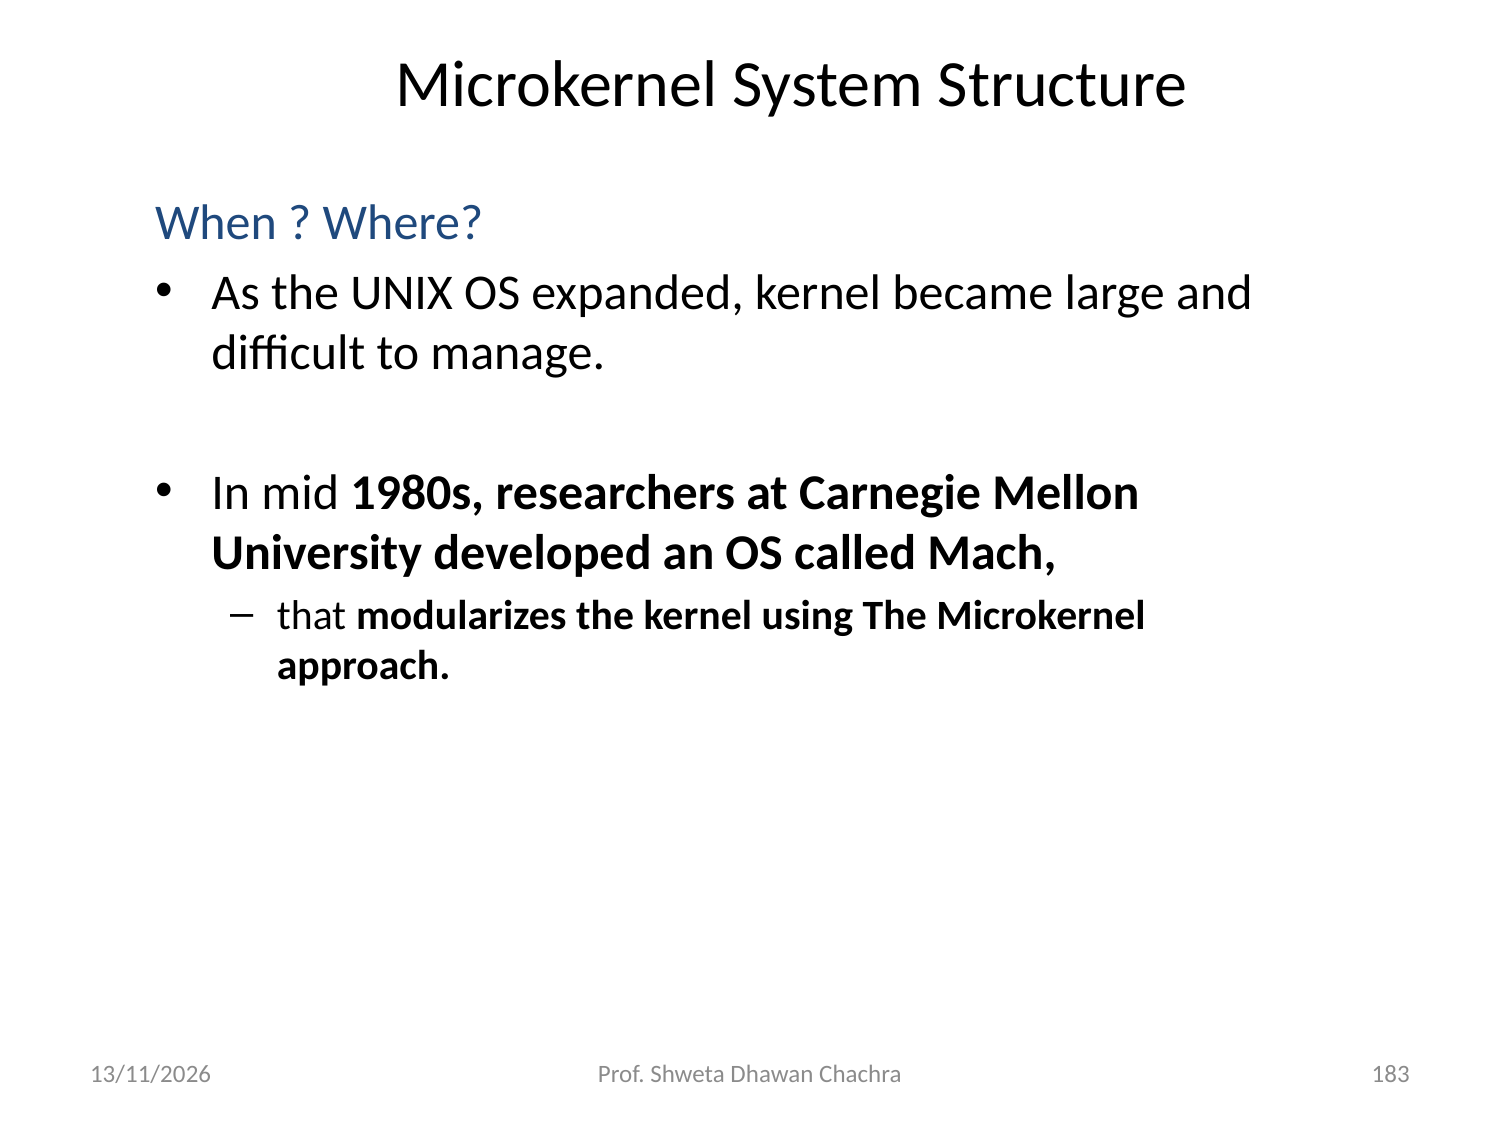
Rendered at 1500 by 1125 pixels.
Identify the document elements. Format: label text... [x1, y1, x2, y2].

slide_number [75, 1042, 425, 1103]
list When ? Where? As the UNIX OS expanded, kernel became large and difficult to manage. In mid 1980s, researchers at Carnegie Mellon University developed an OS called Mach, that modularizes the kernel using The Microkernel approach. [140, 181, 1278, 989]
footer Prof. Shweta Dhawan Chachra [512, 1042, 988, 1103]
slide_number 183 [1074, 1042, 1425, 1103]
title Microkernel System Structure [124, 32, 1475, 128]
